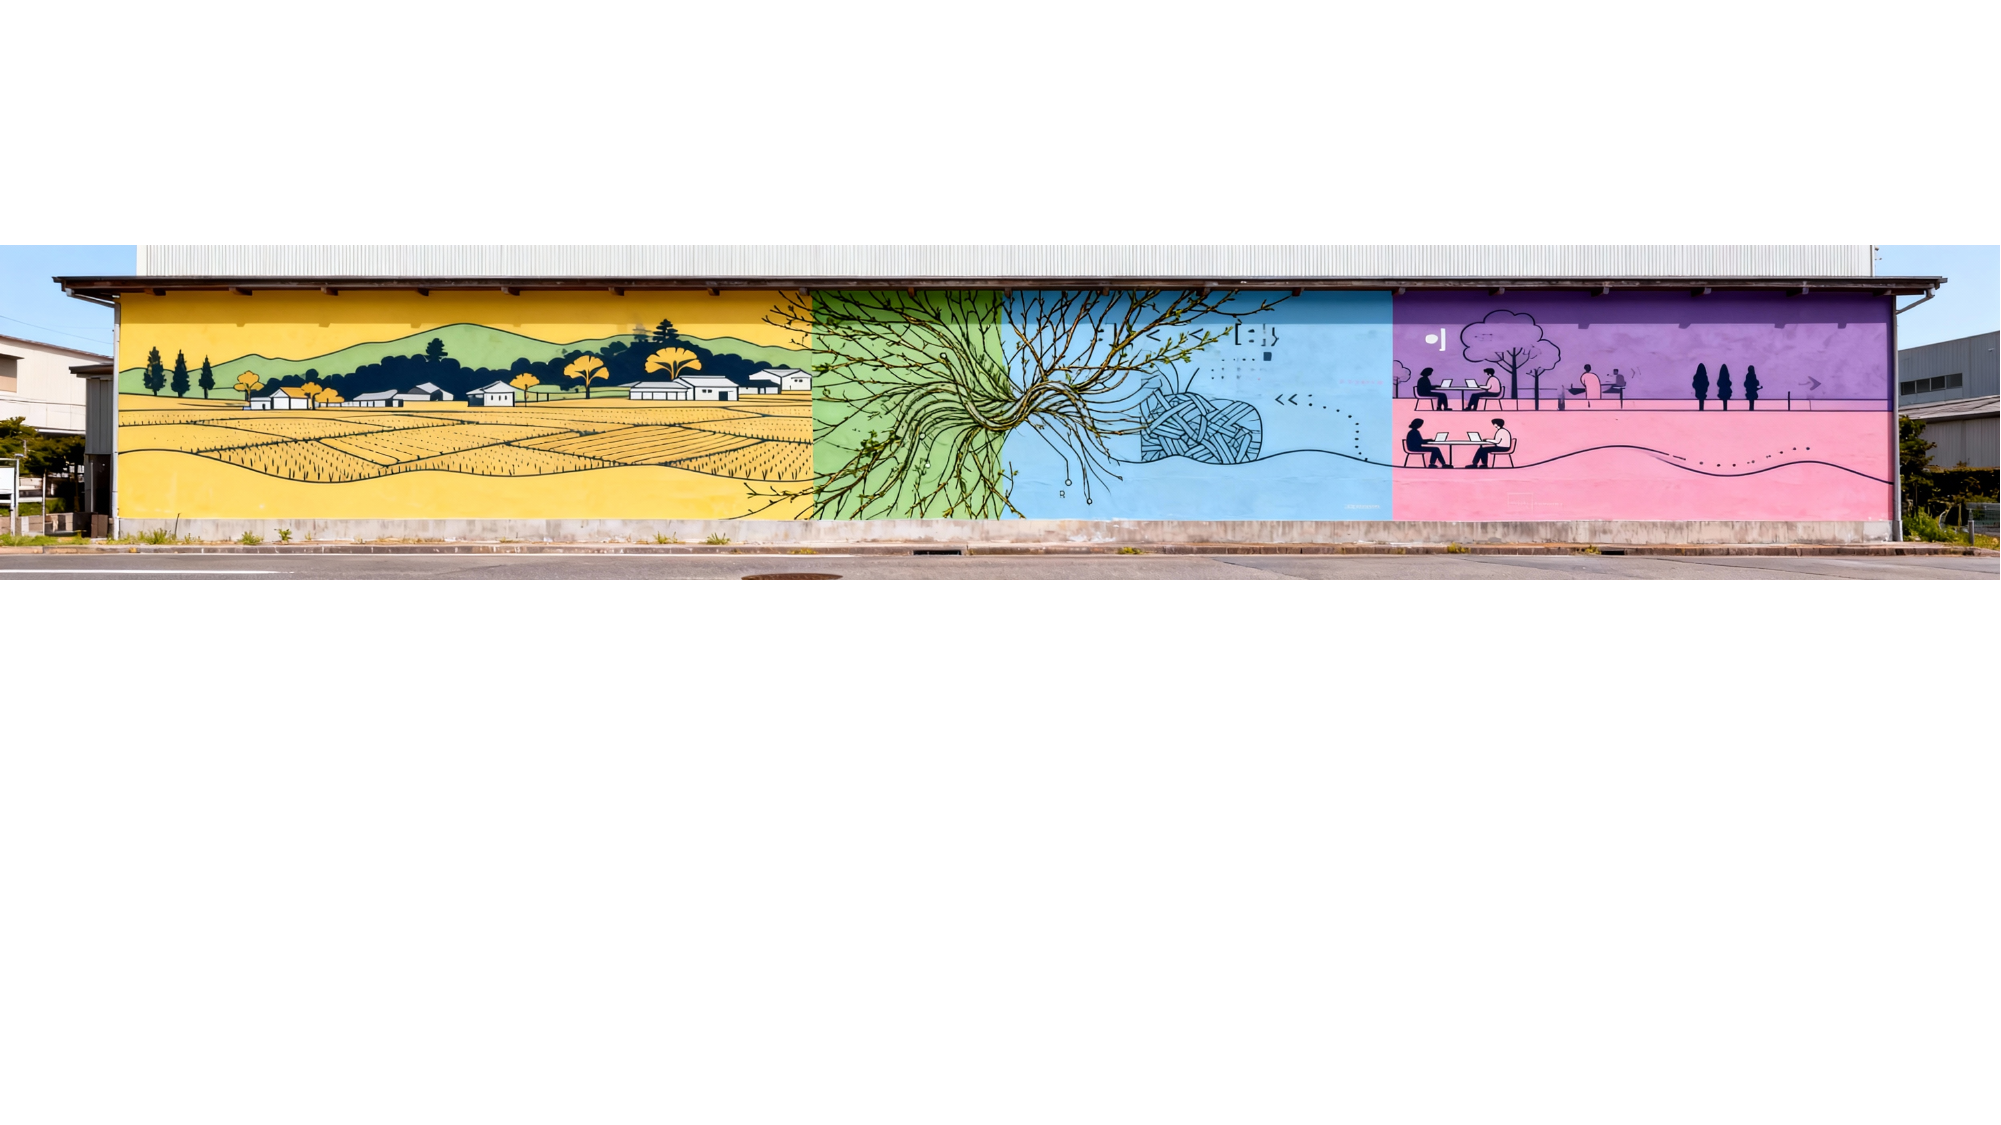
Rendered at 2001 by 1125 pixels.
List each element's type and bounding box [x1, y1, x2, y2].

picture [0, 245, 2000, 580]
